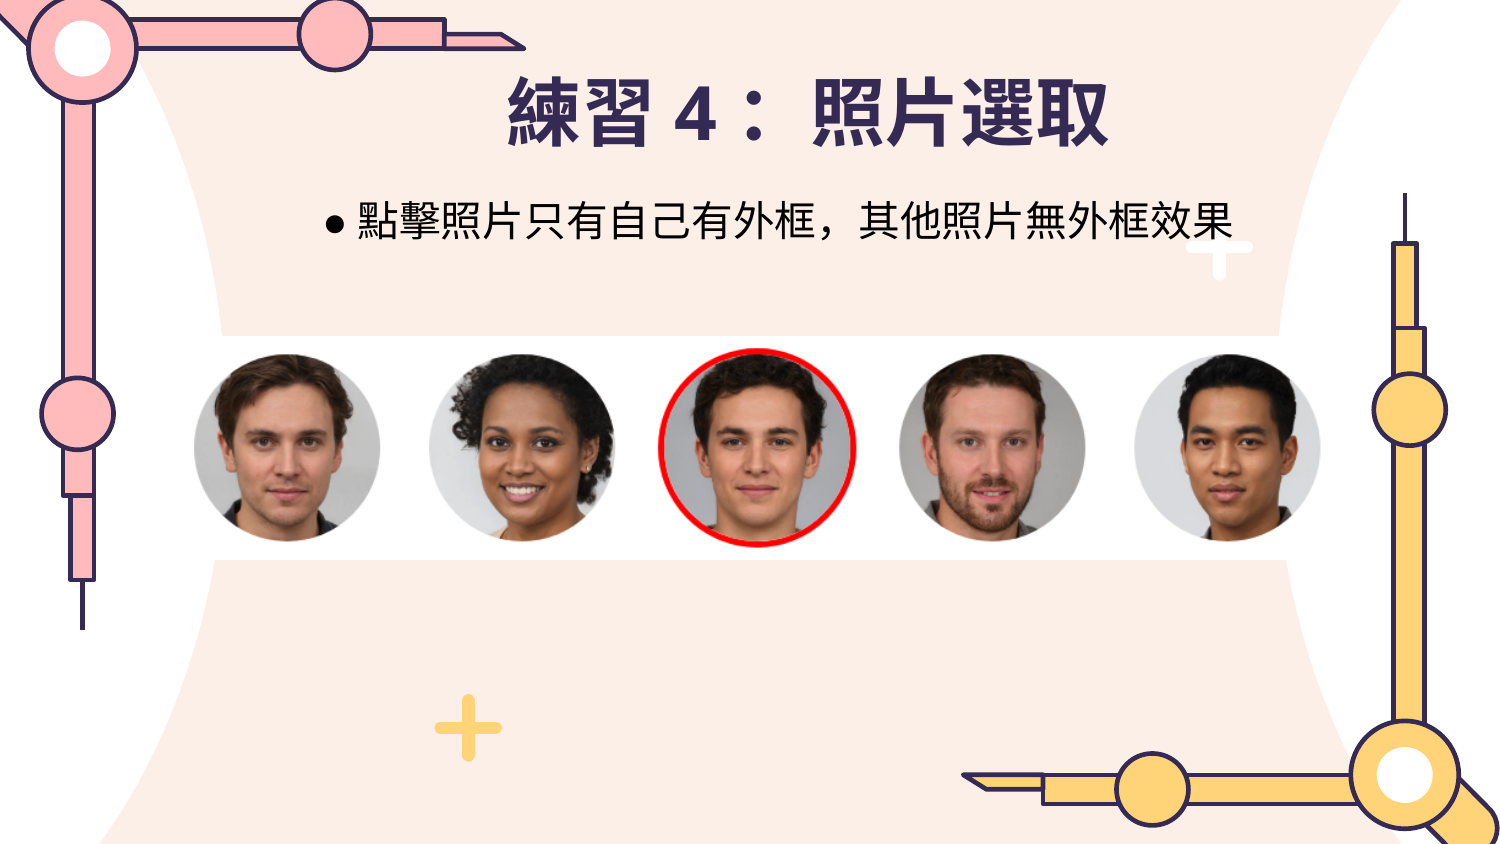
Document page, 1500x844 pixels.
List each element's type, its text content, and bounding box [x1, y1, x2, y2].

picture [166, 336, 1334, 560]
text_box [0, 0, 525, 631]
text_box ●點擊照片只有自己有外框，其他照片無外框效果 [529, 171, 1368, 296]
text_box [962, 193, 1500, 844]
title 練習4：照片選取 [529, 62, 1146, 158]
